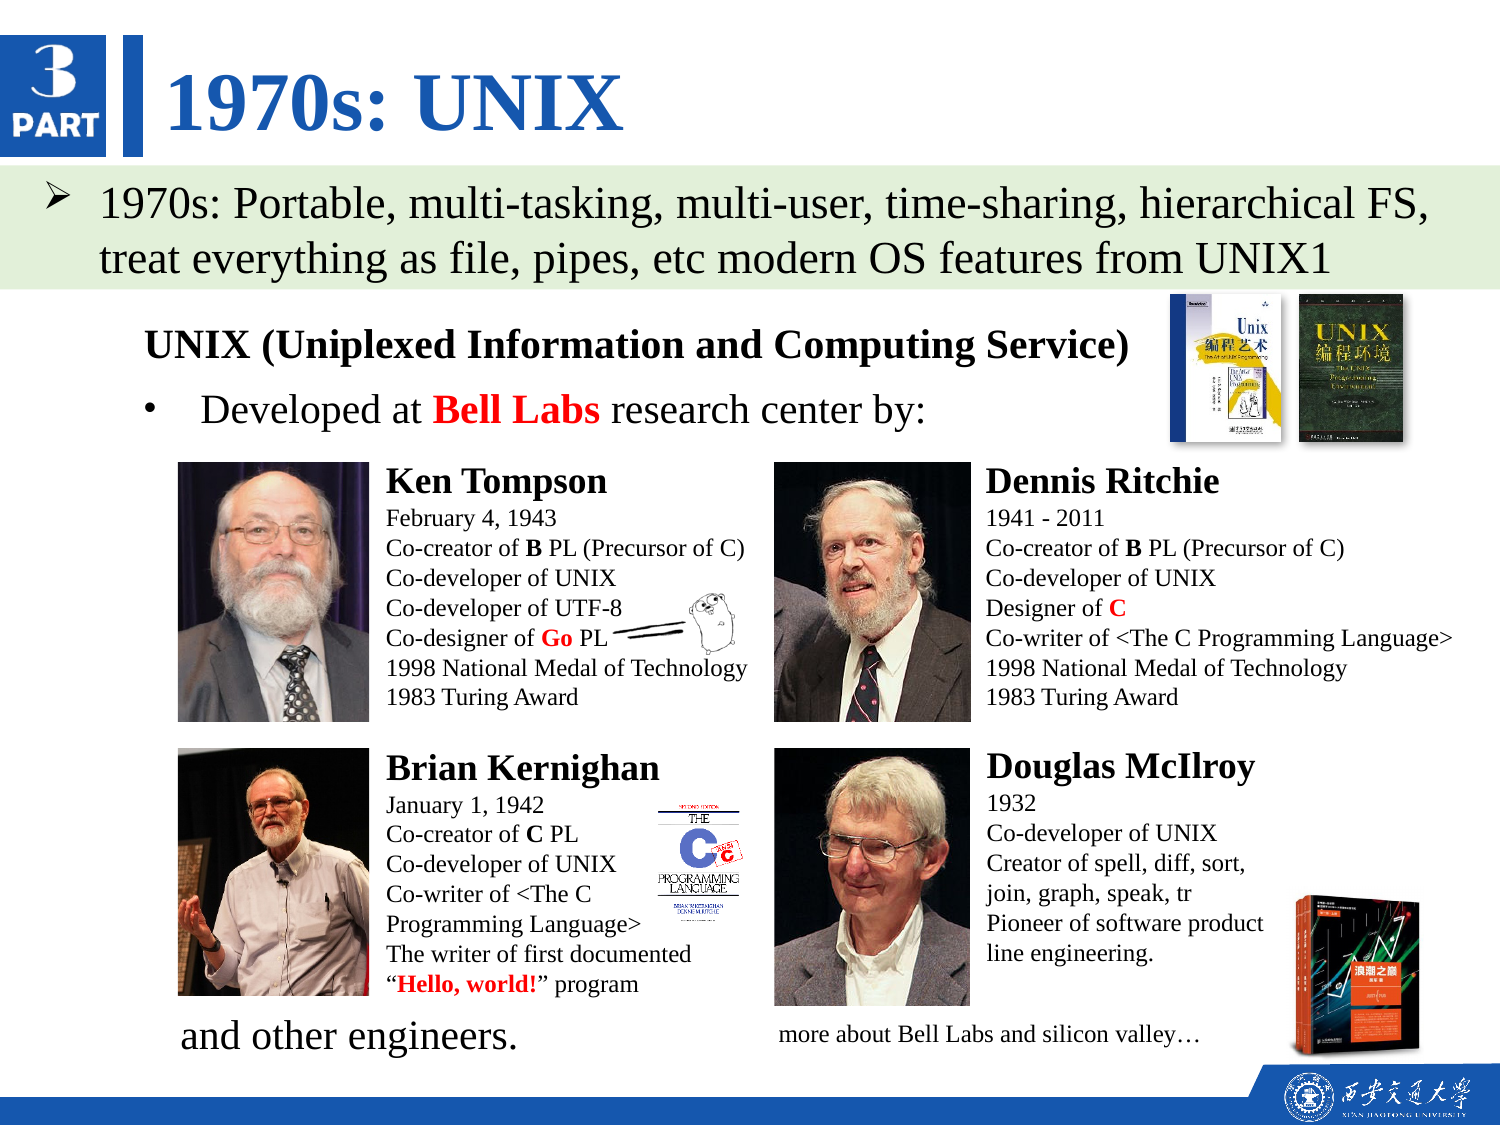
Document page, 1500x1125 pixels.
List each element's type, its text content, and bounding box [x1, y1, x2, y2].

text_box 1970s: UNIX [150, 43, 1500, 150]
picture [774, 748, 970, 886]
picture [651, 800, 749, 927]
picture [177, 748, 370, 996]
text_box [1170, 294, 1404, 442]
text_box and other engineers. [165, 1000, 534, 1065]
picture [574, 593, 745, 655]
picture [0, 0, 125, 166]
picture [177, 462, 370, 722]
text_box Ken Tompson February 4, 1943 Co-creator of B PL (Precursor of C) Co-developer of UNIX Co-developer of UTF-8 Co-designer of Go PL 1998 National Medal of Technology 1983 Turing Award [371, 448, 806, 719]
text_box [760, 886, 1424, 1064]
text_box Douglas McIlroy 1932 Co-developer of UNIX Creator of spell, diff, sort, join, graph, speak, tr Pioneer of software product line engineering. [971, 734, 1294, 886]
picture [774, 462, 971, 722]
text_box Brian Kernighan January 1, 1942 Co-creator of C PL Co-developer of UNIX Co-writer of <The C Programming Language> The writer of first documented “Hello, world!” program [371, 735, 739, 1035]
text_box 1970s: Portable, multi-tasking, multi-user, time-sharing, hierarchical FS, treat everything as file, pipes, etc modern OS features from UNIX1 [0, 165, 1500, 290]
text_box UNIX (Uniplexed Information and Computing Service) Developed at Bell Labs research center by: [101, 302, 1448, 864]
text_box Dennis Ritchie 1941 - 2011 Co-creator of B PL (Precursor of C) Co-developer of UNIX Designer of C Co-writer of <The C Programming Language> 1998 National Medal of Technology 1983 Turing Award [970, 448, 1500, 719]
